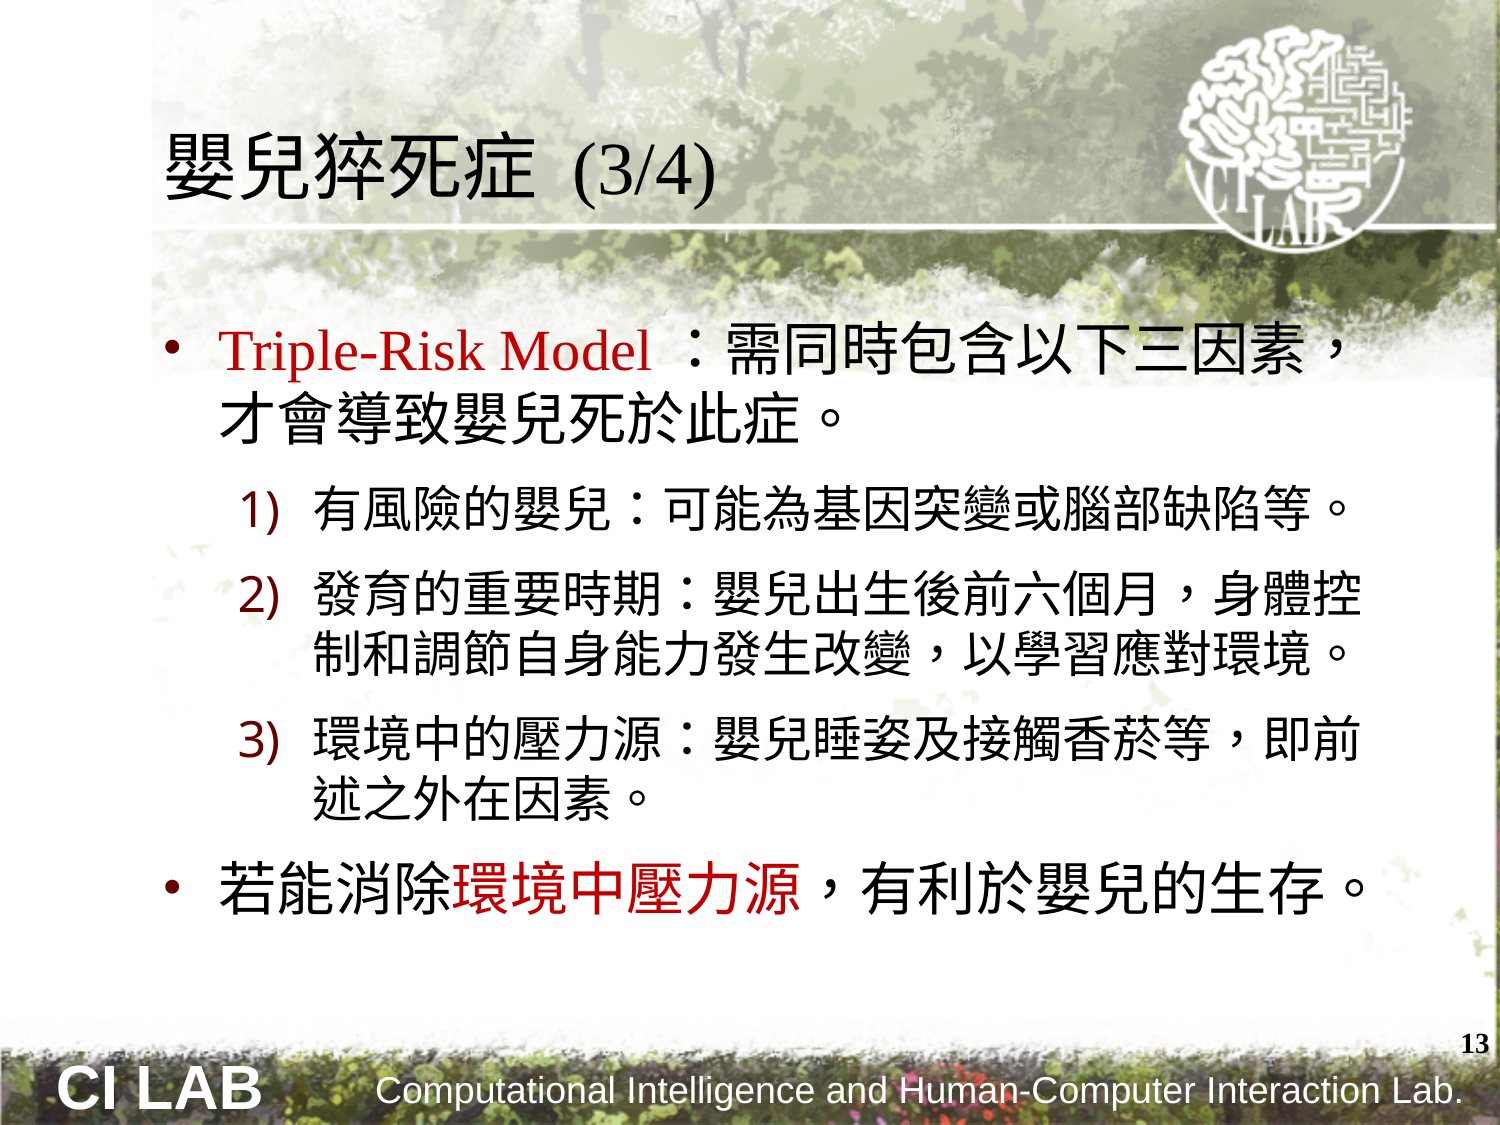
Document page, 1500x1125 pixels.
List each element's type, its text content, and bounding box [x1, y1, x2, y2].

text_box Triple-Risk Model：需同時包含以下三因素，才會導致嬰兒死於此症。 有風險的嬰兒：可能為基因突變或腦部缺陷等。 發育的重要時期：嬰兒出生後前六個月，身體控制和調節自身能力發生改變，以學習應對環境。 環境中的壓力源：嬰兒睡姿及接觸香菸等，即前述之外在因素。 若能消除環境中壓力源，有利於嬰兒的生存。 [147, 304, 1410, 961]
title 嬰兒猝死症 (3/4) [147, 31, 1448, 219]
slide_number 13 [1426, 985, 1500, 1067]
picture [0, 0, 1500, 1125]
